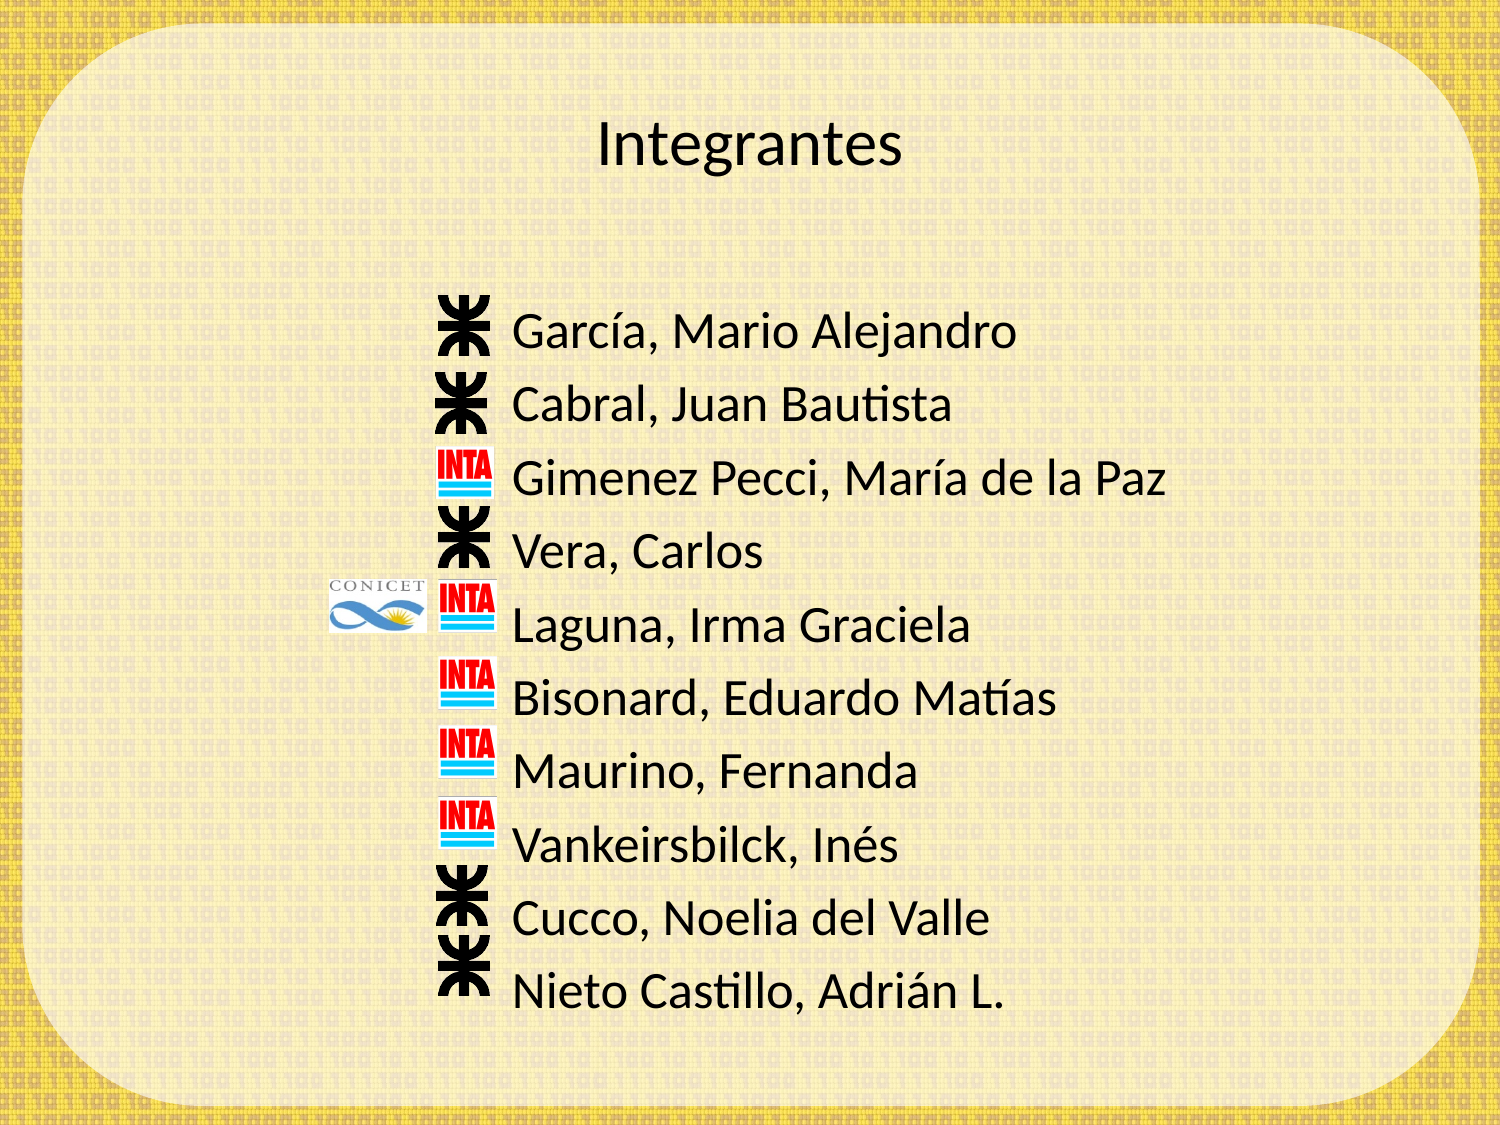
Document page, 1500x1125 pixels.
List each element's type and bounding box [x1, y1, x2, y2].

text_box [329, 288, 1500, 1032]
picture [435, 445, 495, 500]
list [0, 0, 1500, 1125]
picture [435, 372, 487, 434]
